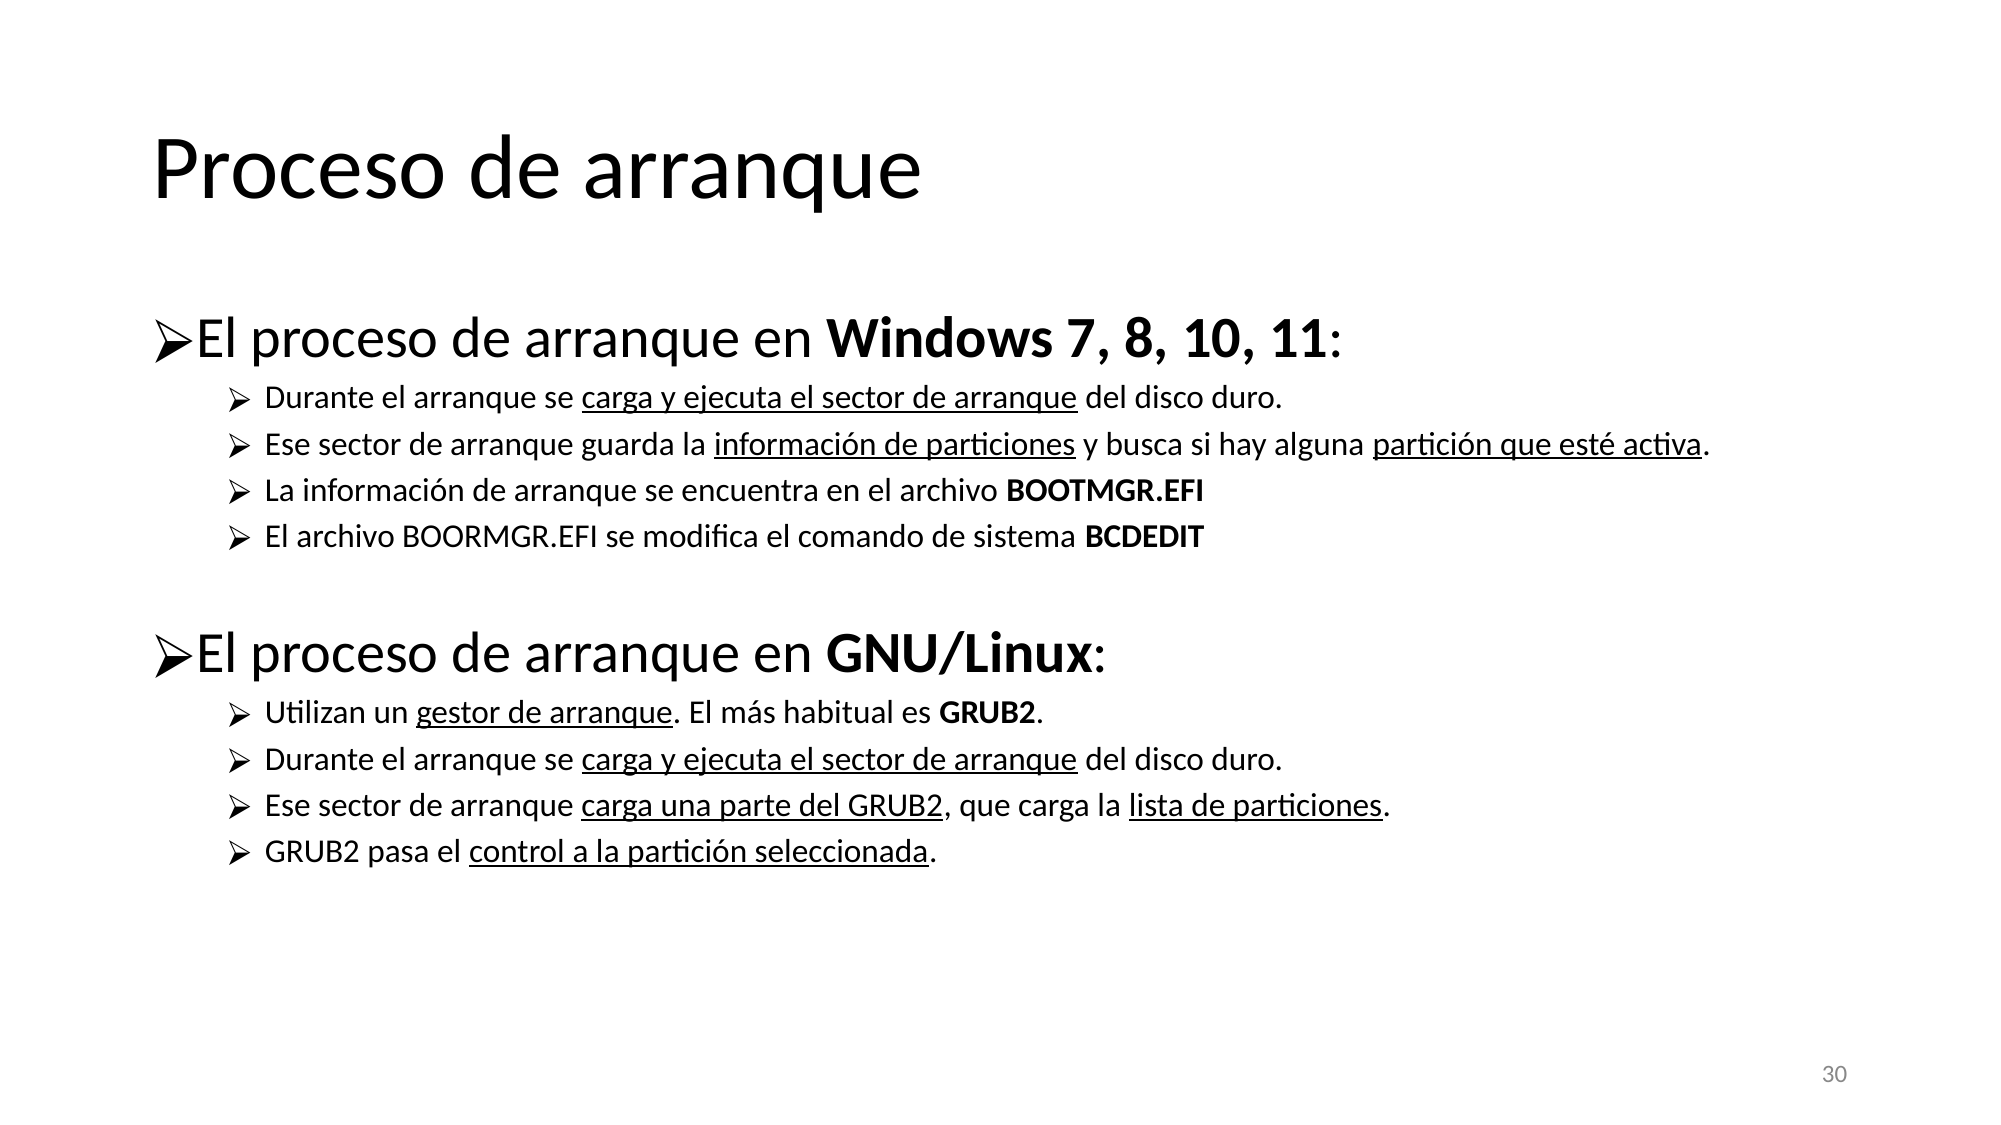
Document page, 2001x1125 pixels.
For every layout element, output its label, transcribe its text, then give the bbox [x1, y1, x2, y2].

title Proceso de arranque [137, 59, 1863, 278]
list El proceso de arranque en Windows 7, 8, 10, 11: Durante el arranque se carga y ejecuta el sector de arranque del disco duro. Ese sector de arranque guarda la información de particiones y busca si hay alguna partición que esté activa. La información de arranque se encuentra en el archivo BOOTMGR.EFI El archivo BOORMGR.EFI se modifica el comando de sistema BCDEDIT El proceso de arranque en GNU/Linux: Utilizan un gestor de arranque. El más habitual es GRUB2. Durante el arranque se carga y ejecuta el sector de arranque del disco duro. Ese sector de arranque carga una parte del GRUB2, que carga la lista de particiones. GRUB2 pasa el control a la partición seleccionada. [137, 299, 1863, 1014]
slide_number ‹#› [1412, 1042, 1863, 1103]
